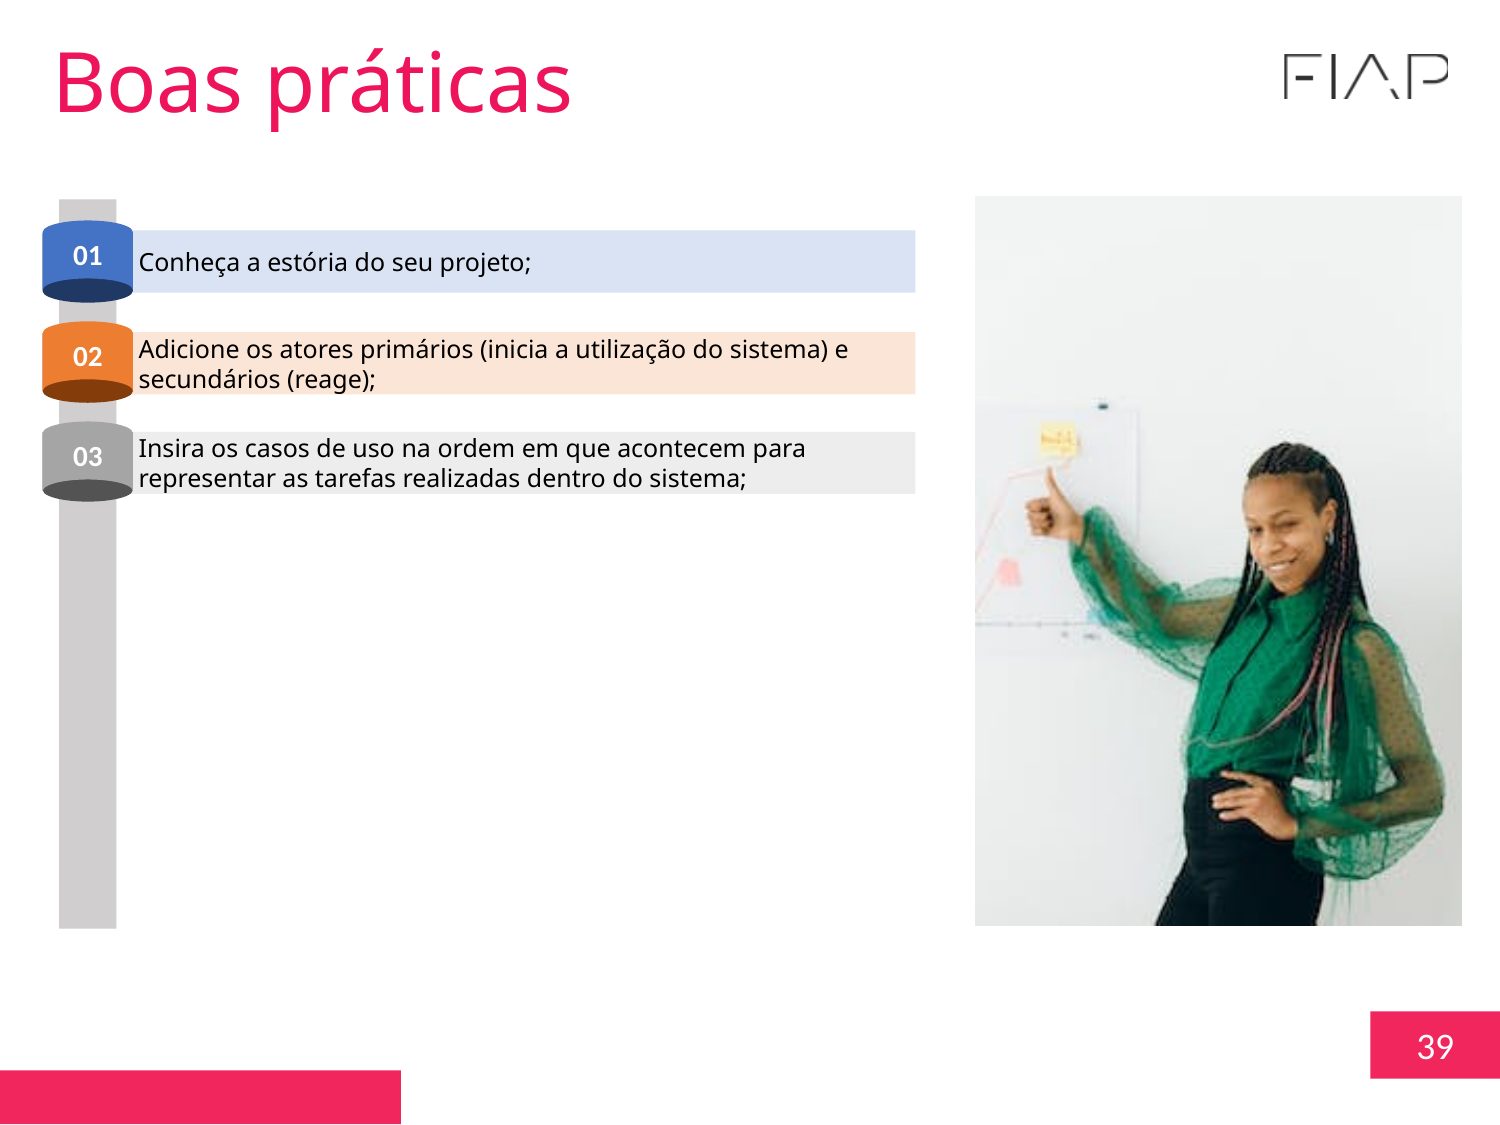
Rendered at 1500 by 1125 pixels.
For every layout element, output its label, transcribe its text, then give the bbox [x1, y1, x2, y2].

picture [975, 196, 1462, 926]
text_box [58, 198, 117, 220]
text_box [58, 303, 117, 321]
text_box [42, 421, 916, 502]
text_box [42, 321, 916, 403]
text_box [58, 403, 117, 421]
text_box Boas práticas [37, 21, 1075, 137]
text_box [42, 220, 916, 303]
text_box [58, 502, 117, 930]
